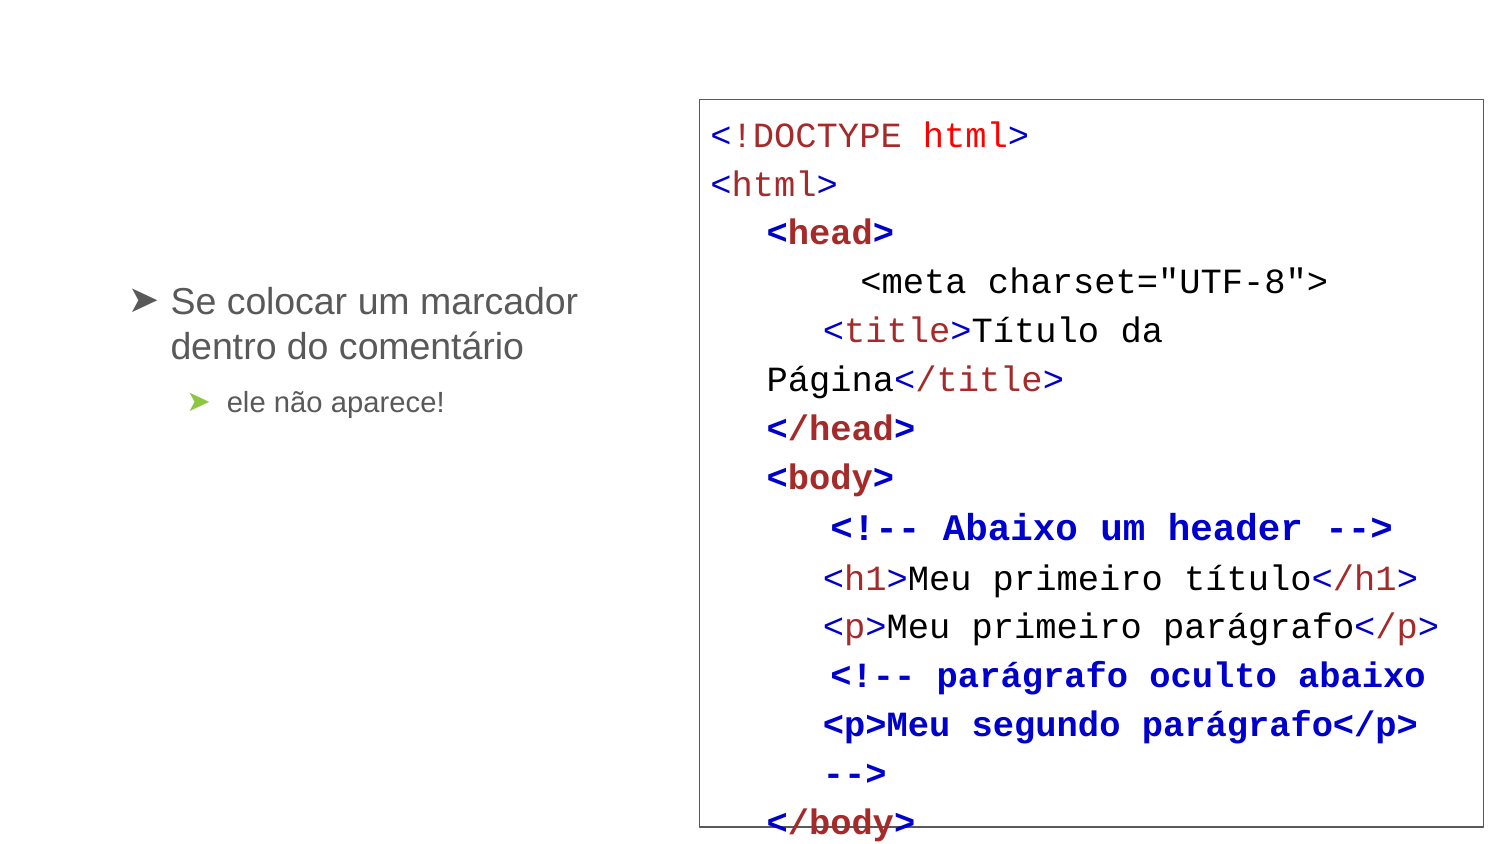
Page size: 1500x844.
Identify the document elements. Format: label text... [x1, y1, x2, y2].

title Comentários [103, 35, 1397, 199]
list Se colocar um marcador dentro do comentário ele não aparece! [103, 271, 694, 760]
text_box <!DOCTYPE html> <html> <head> <meta charset="UTF-8"> <title>Título da Página</title> </head> <body> <!-- Abaixo um header --> <h1>Meu primeiro título</h1> <p>Meu primeiro parágrafo</p> <!-- parágrafo oculto abaixo <p>Meu segundo parágrafo</p> --> </body> </html> [699, 99, 1484, 827]
